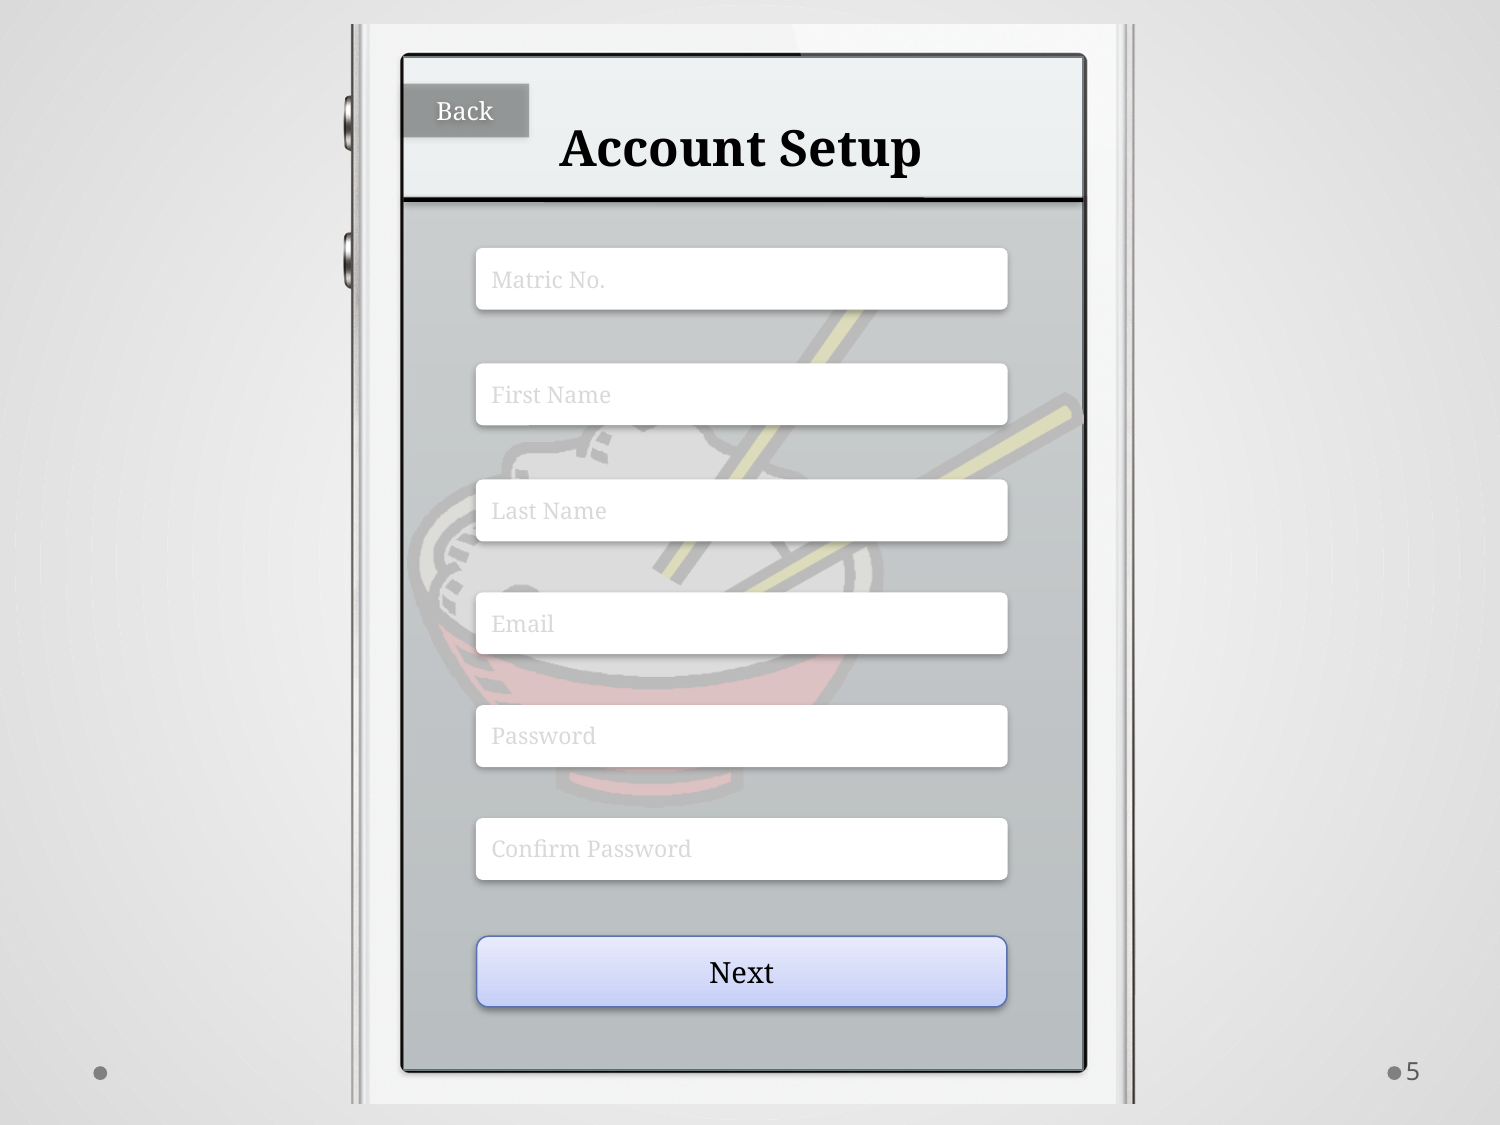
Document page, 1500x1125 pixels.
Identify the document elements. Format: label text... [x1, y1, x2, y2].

picture [406, 259, 1084, 808]
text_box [306, 24, 1183, 1104]
slide_number 5 [1401, 1042, 1494, 1103]
